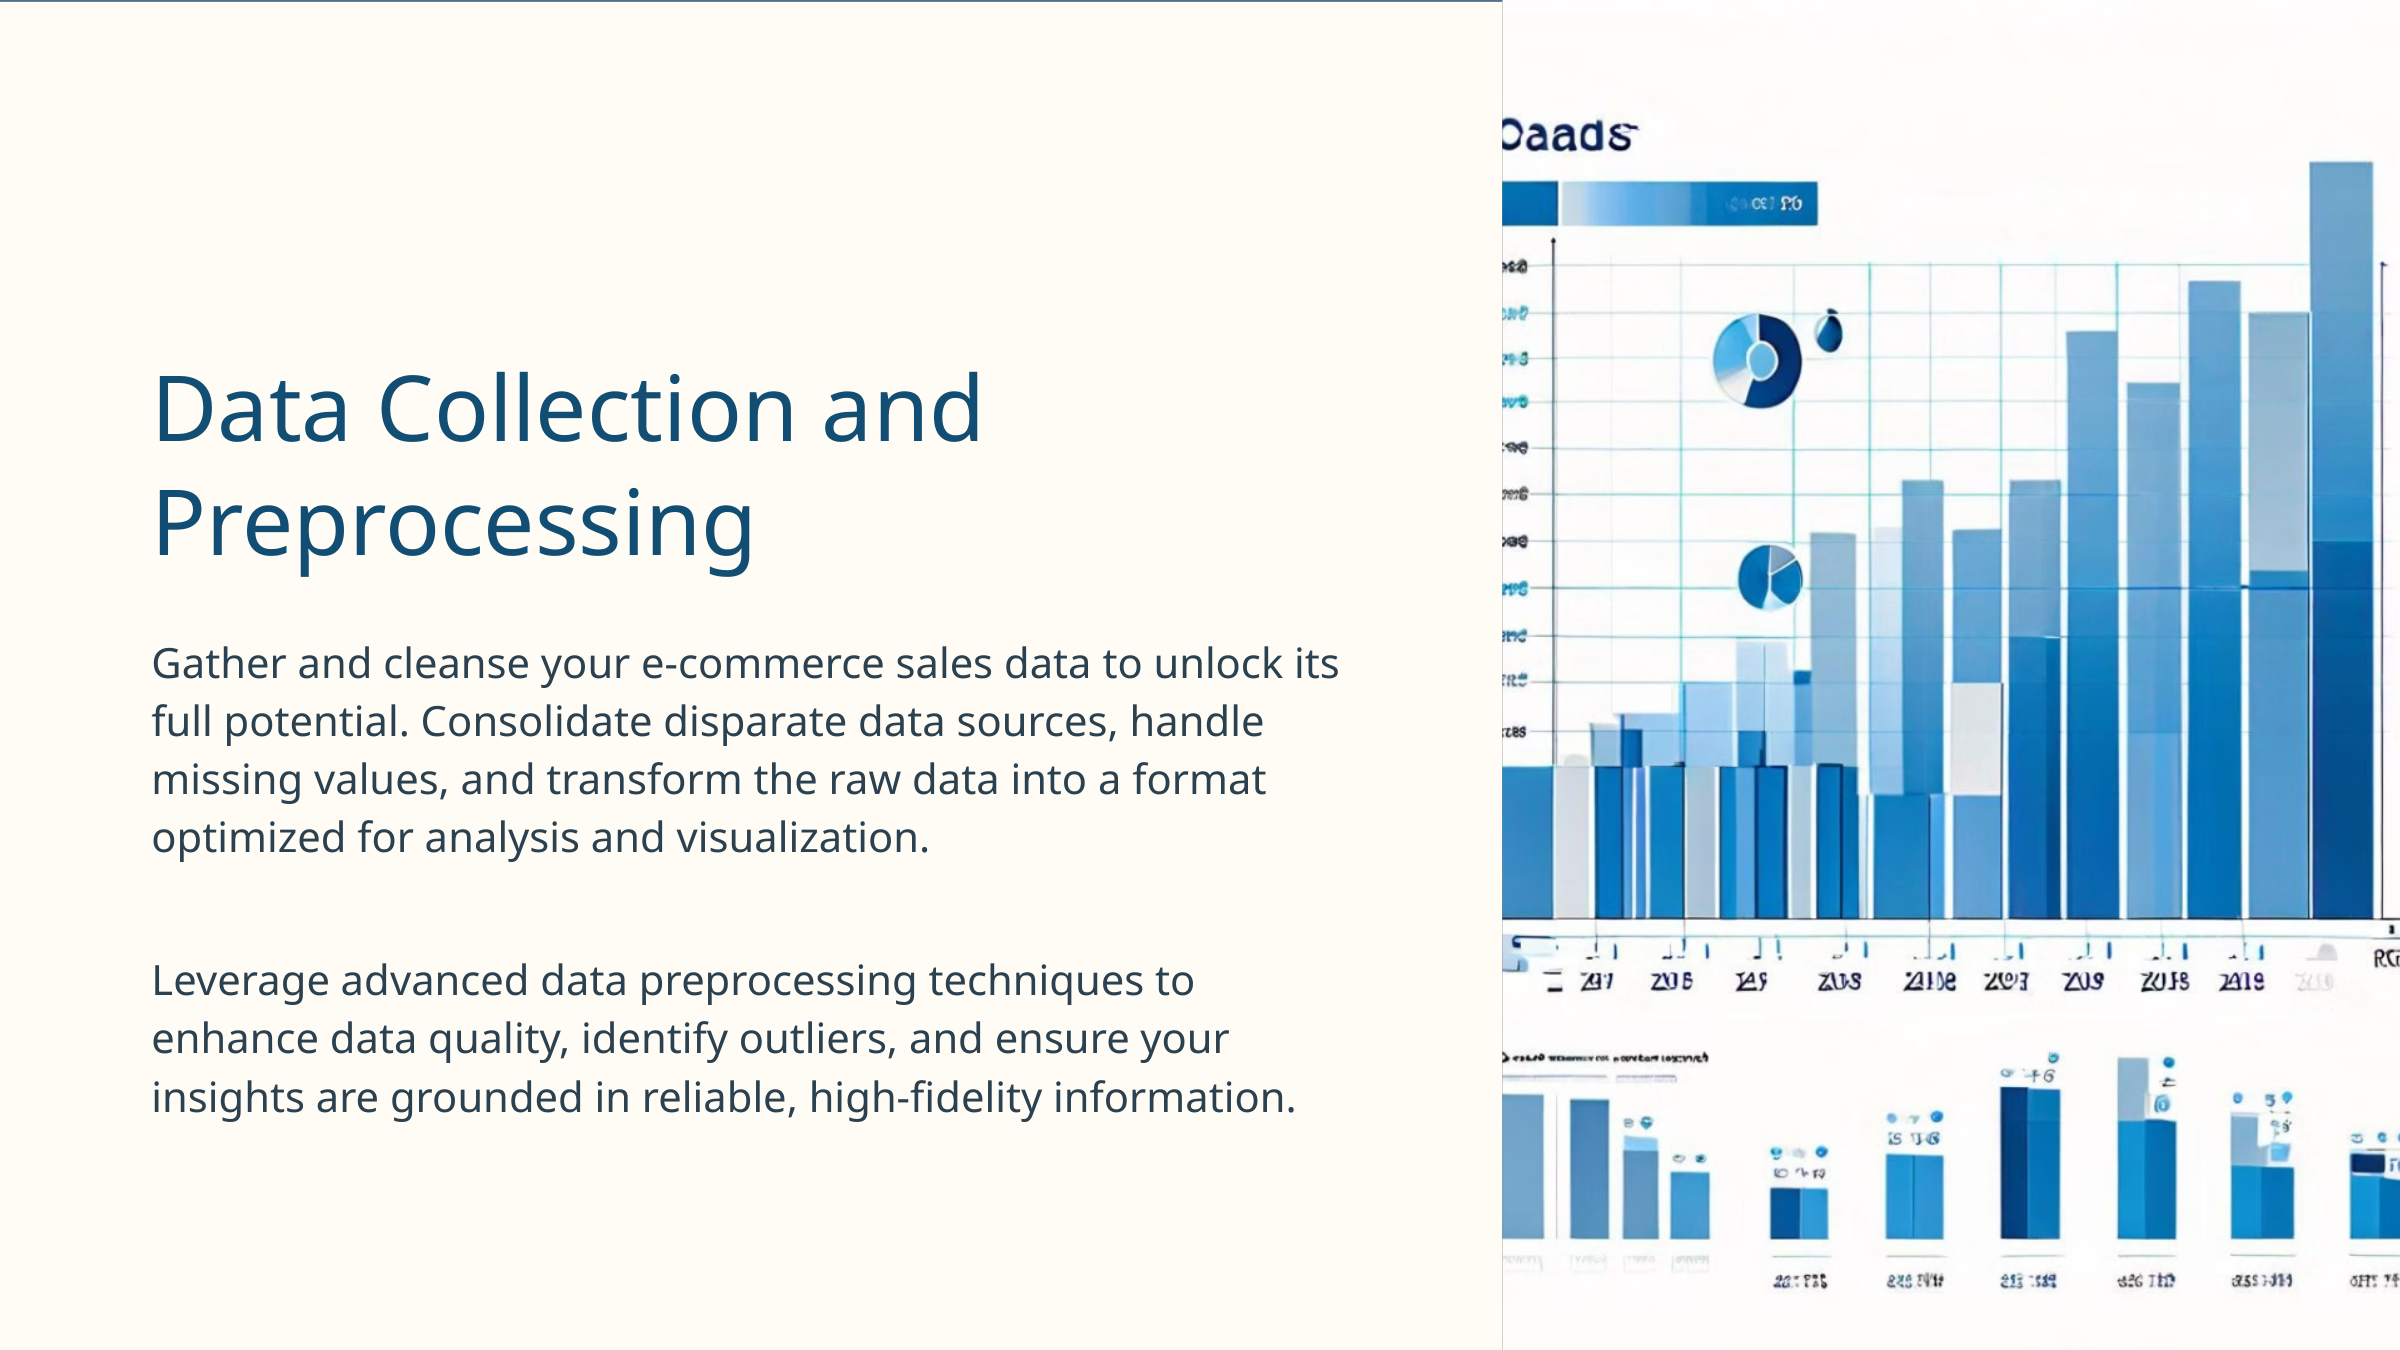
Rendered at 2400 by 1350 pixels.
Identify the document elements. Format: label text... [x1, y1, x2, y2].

text_box [0, 1, 1501, 1350]
text_box Data Collection and Preprocessing [136, 338, 1364, 567]
text_box Gather and cleanse your e-commerce sales data to unlock its full potential. Consolidate disparate data sources, handle missing values, and transform the raw data into a format optimized for analysis and visualization. [136, 620, 1364, 796]
picture [1501, 0, 2400, 1350]
text_box Leverage advanced data preprocessing techniques to enhance data quality, identify outliers, and ensure your insights are grounded in reliable, high-fidelity information. [136, 938, 1364, 1228]
